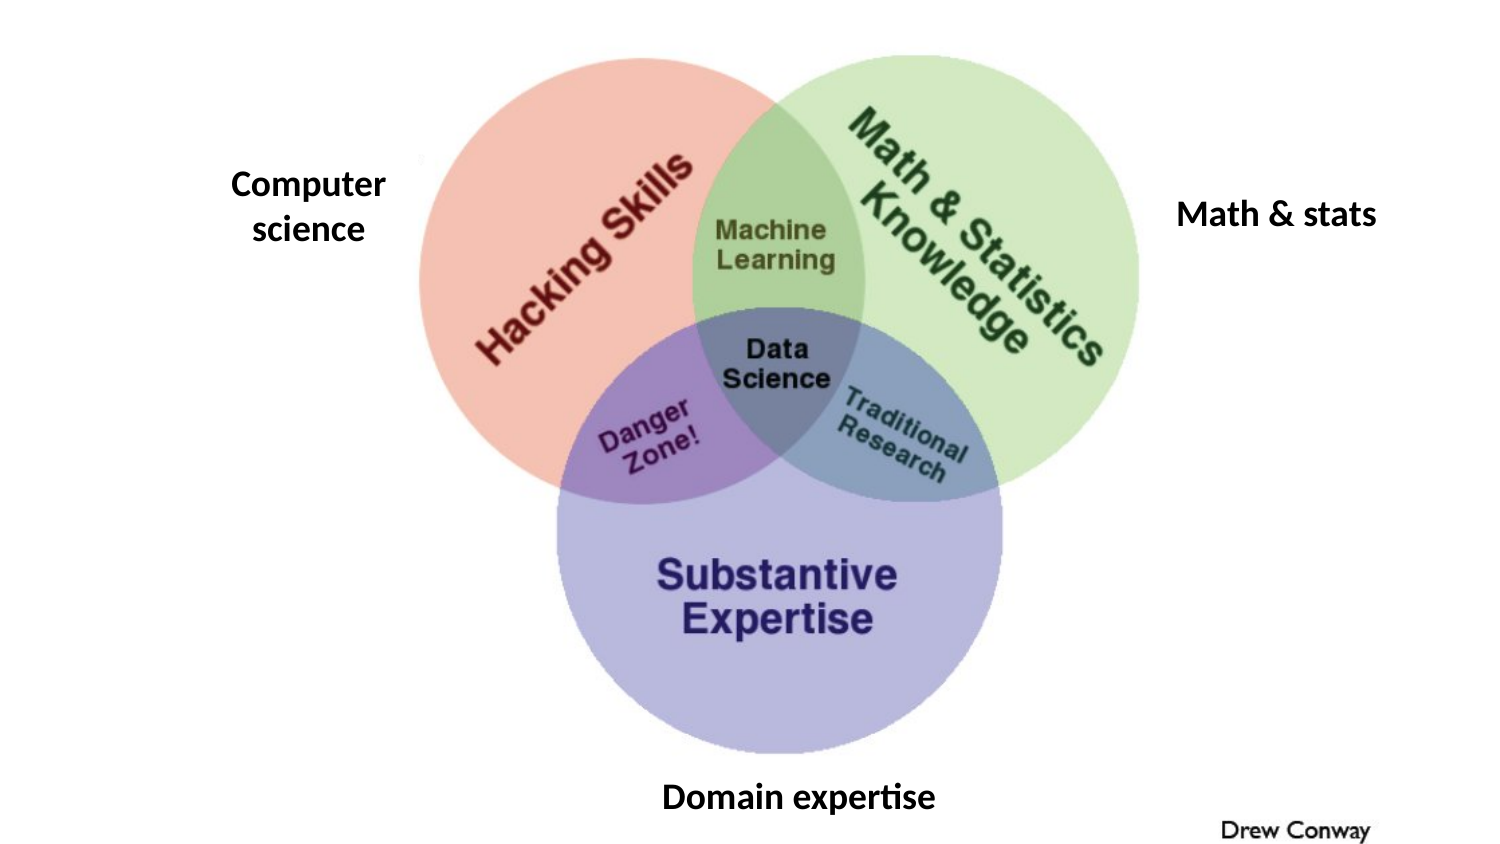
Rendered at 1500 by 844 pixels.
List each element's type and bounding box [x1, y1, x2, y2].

text_box [134, 25, 1449, 844]
